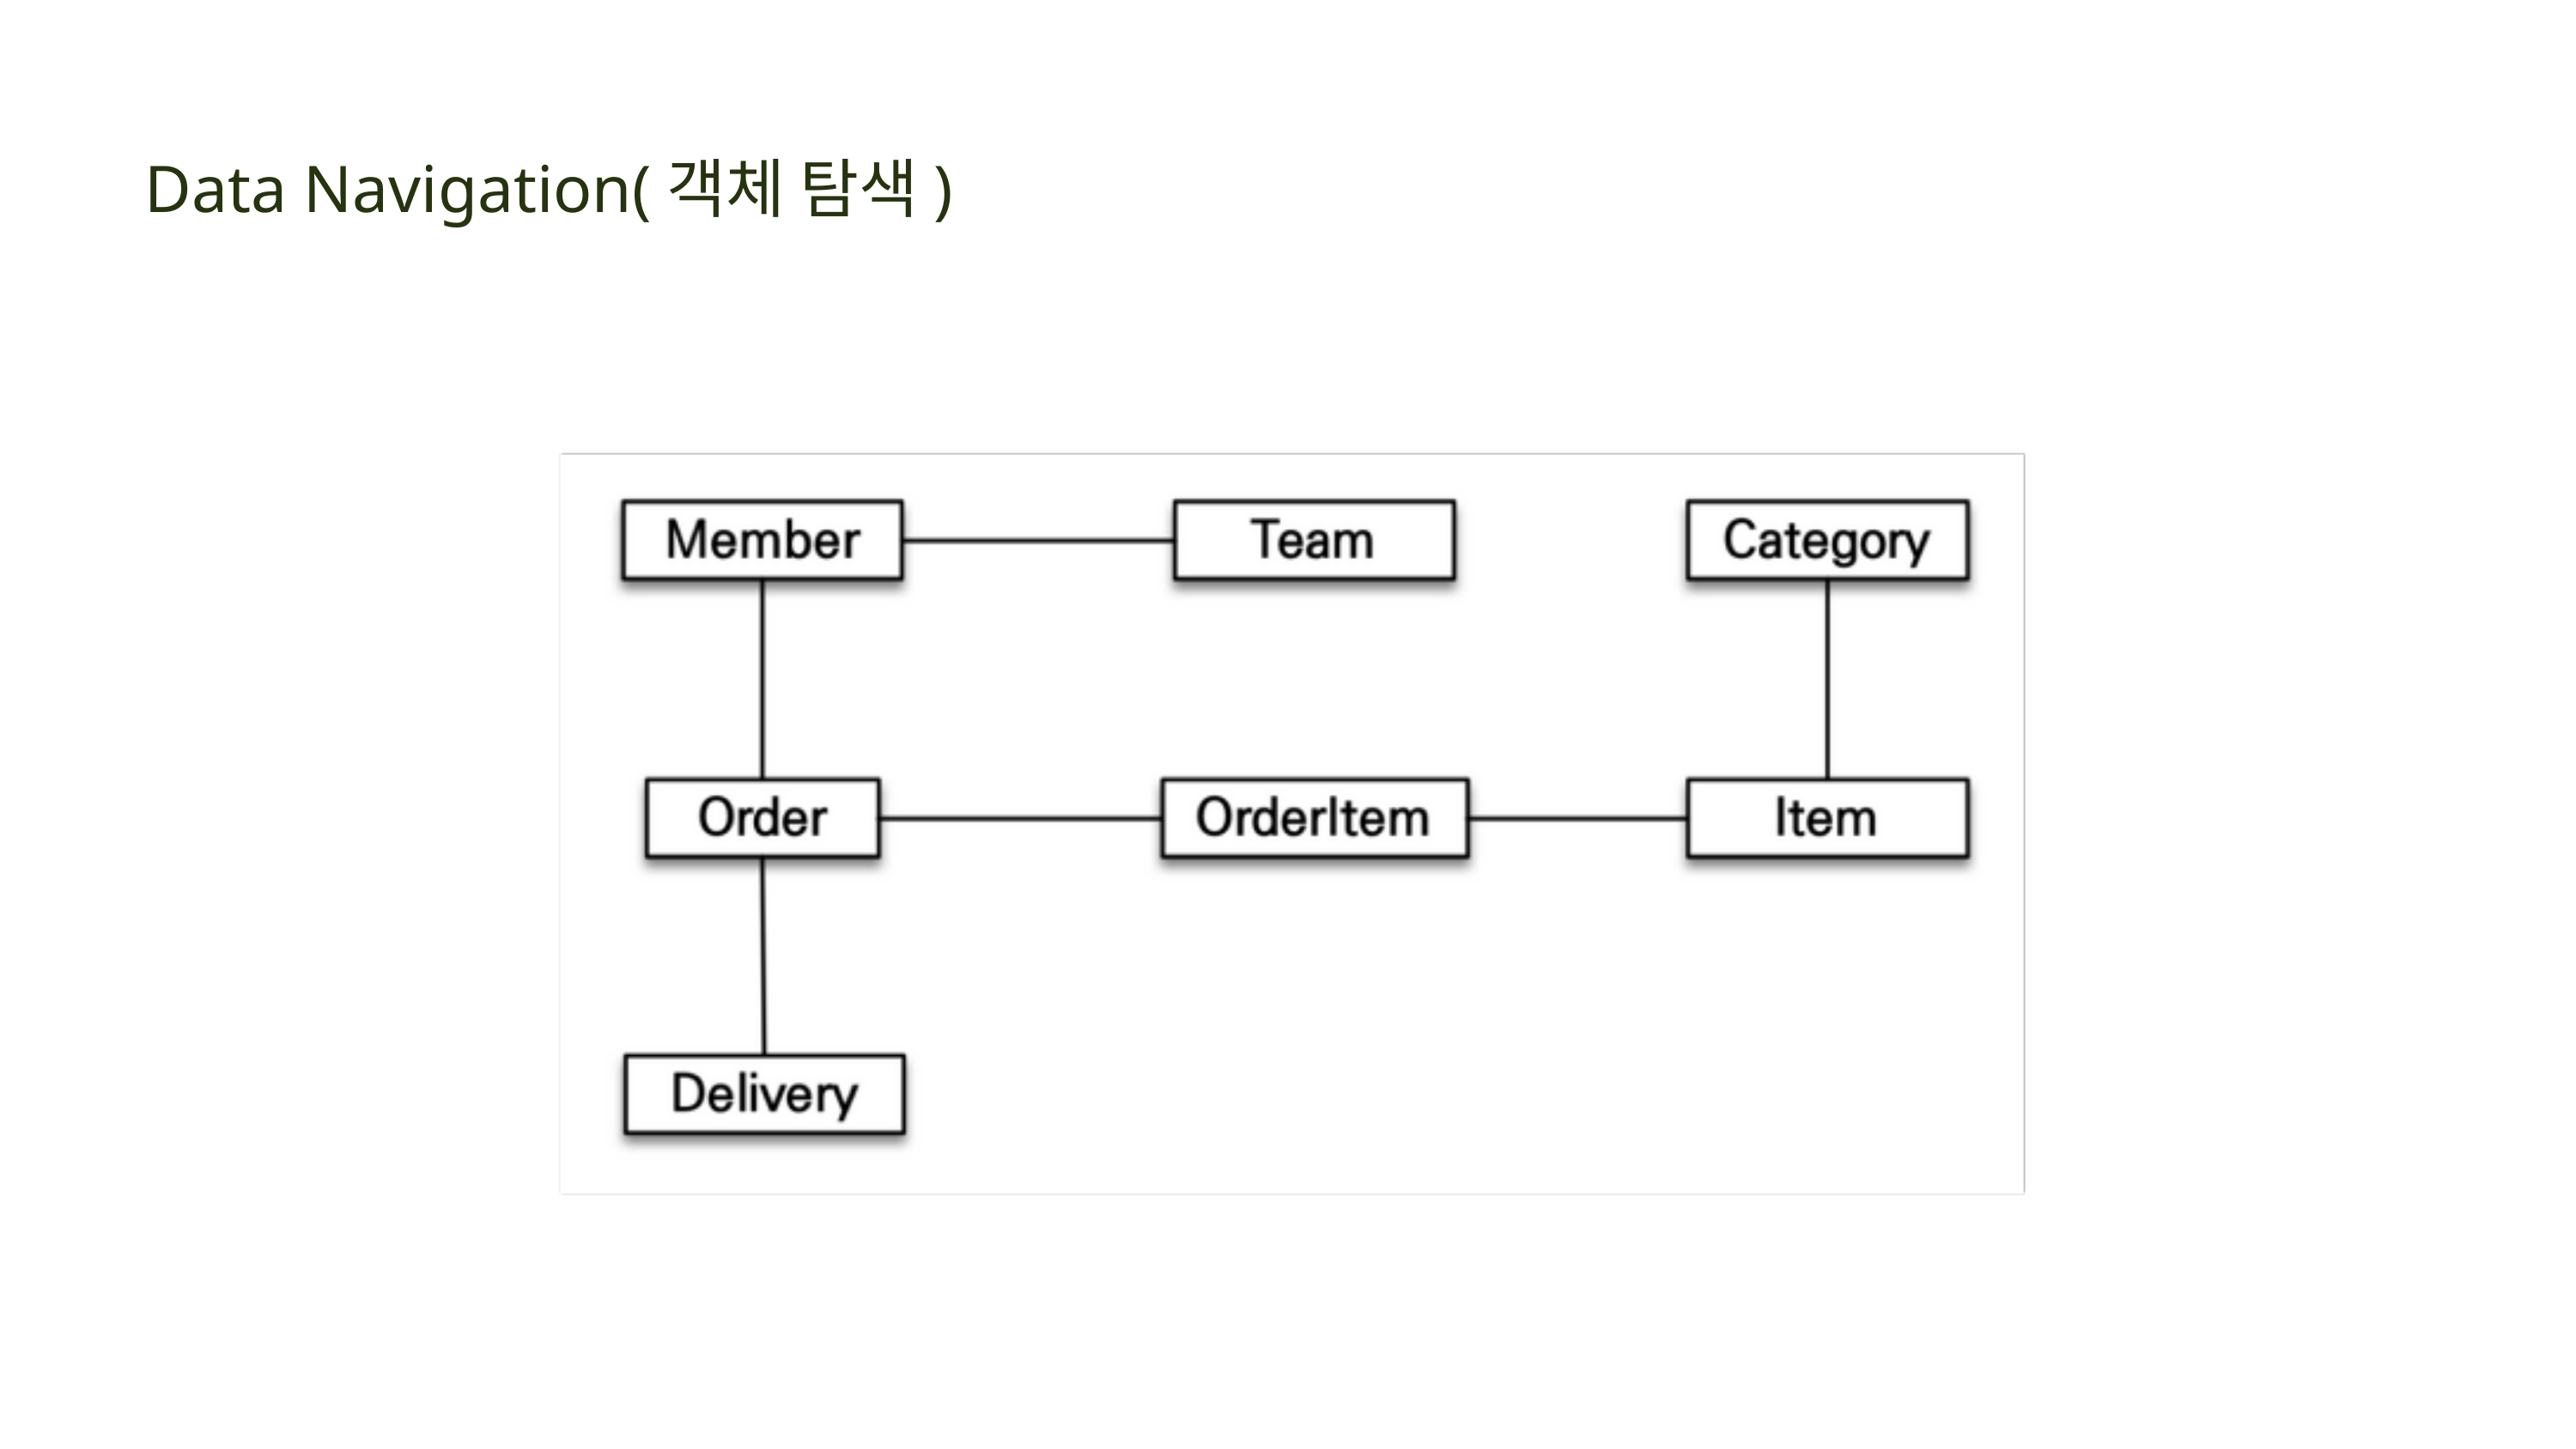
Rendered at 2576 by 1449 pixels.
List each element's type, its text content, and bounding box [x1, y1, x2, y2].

text_box [487, 379, 2089, 1278]
text_box Data Navigation(객체 탐색) [144, 135, 1660, 226]
